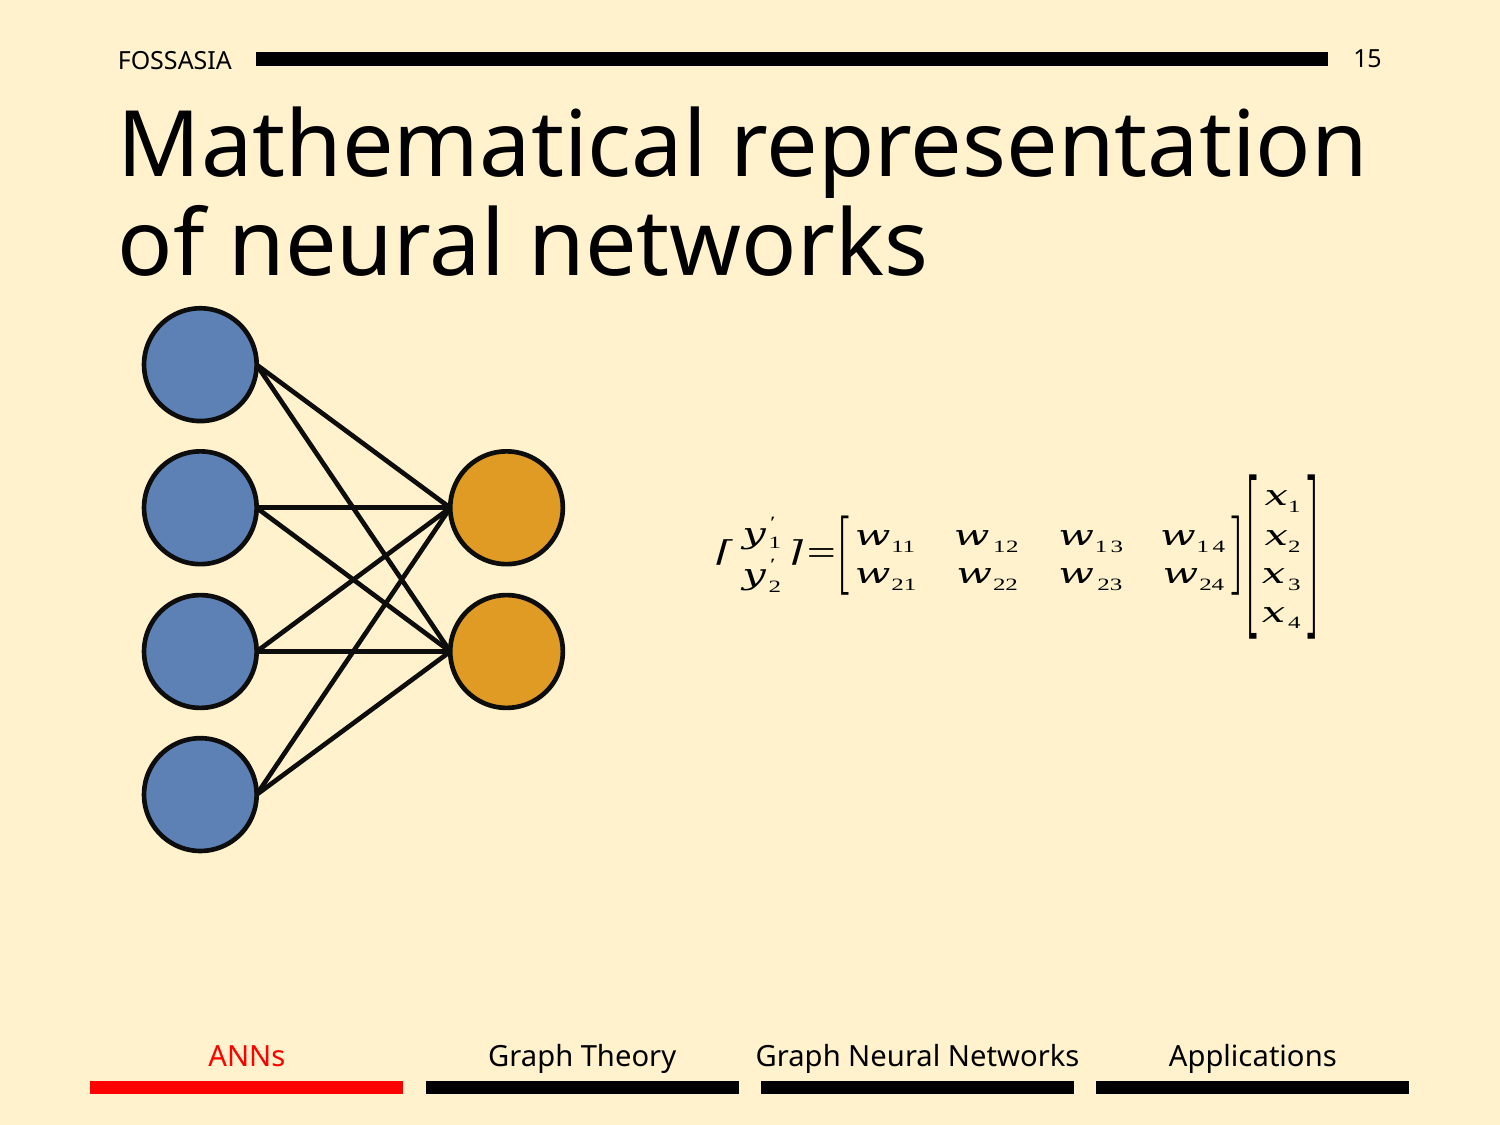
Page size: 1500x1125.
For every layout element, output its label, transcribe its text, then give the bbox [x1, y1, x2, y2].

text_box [90, 1029, 1410, 1088]
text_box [144, 308, 563, 852]
title Mathematical representation of neural networks [103, 87, 1397, 306]
